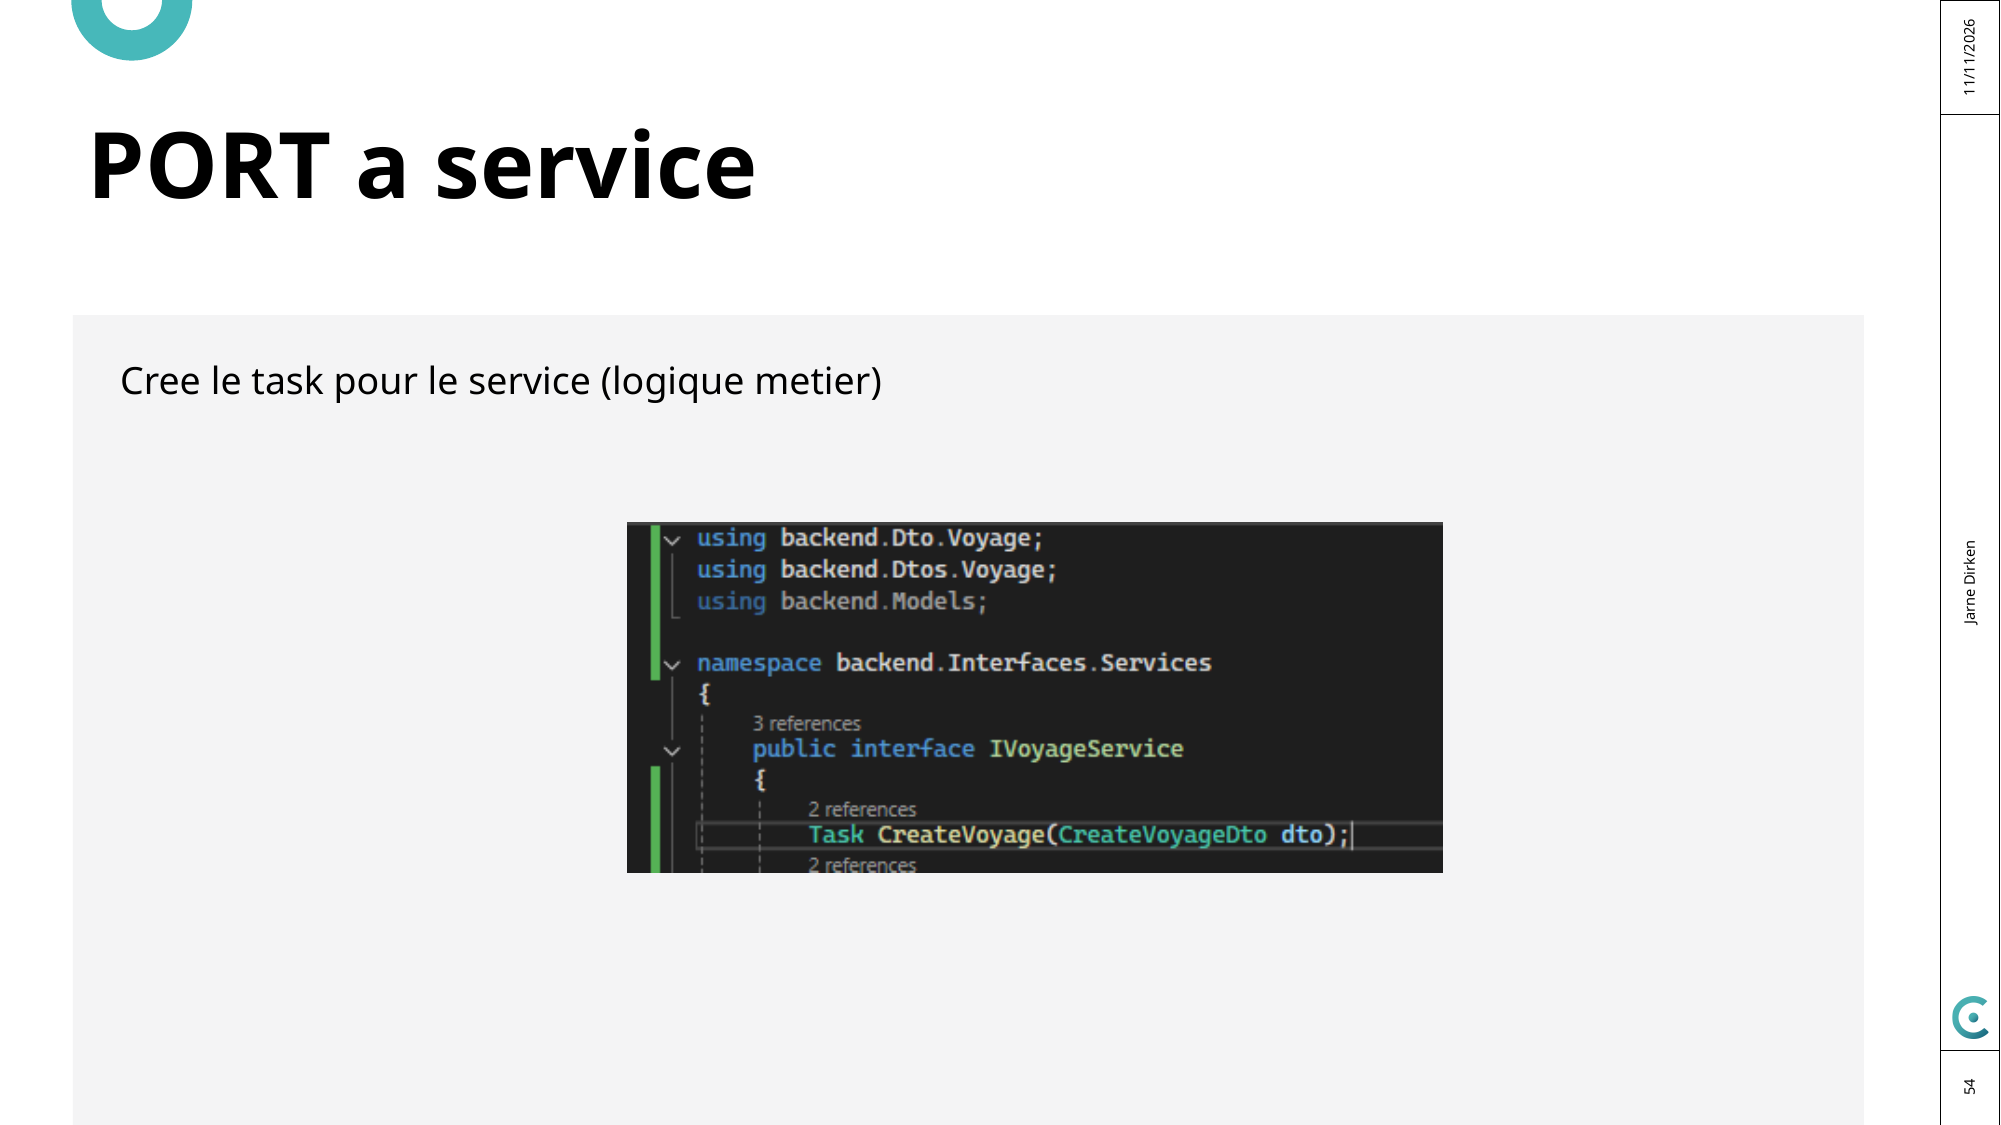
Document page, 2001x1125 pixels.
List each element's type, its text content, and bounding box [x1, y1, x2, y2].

slide_number 54 [1940, 1050, 2000, 1125]
list Cree le task pour le service (logique metier) [72, 315, 1863, 1050]
title PORT a service [72, 59, 1863, 278]
picture [627, 522, 1443, 873]
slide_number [1940, 0, 2000, 114]
footer Jarne Dirken [1940, 114, 2000, 1050]
